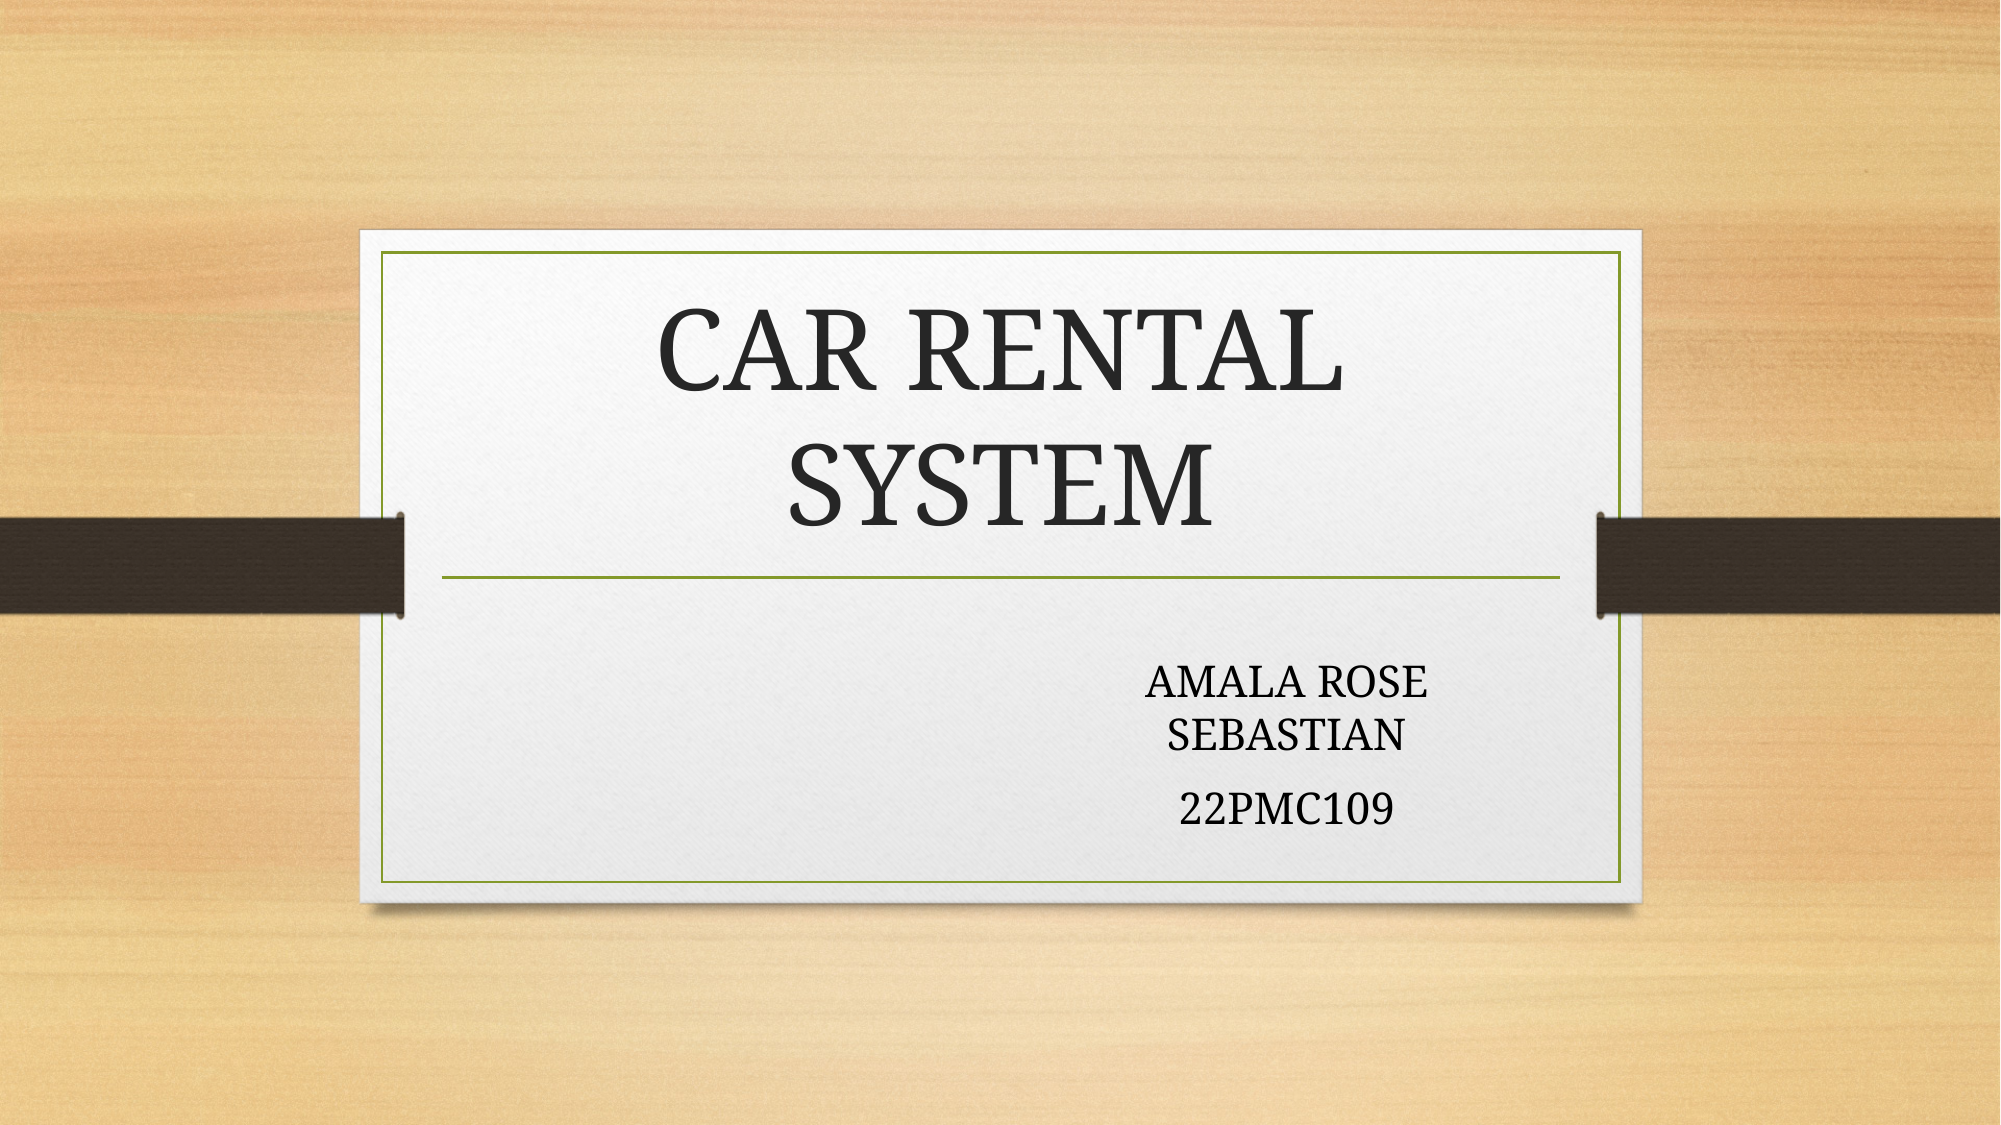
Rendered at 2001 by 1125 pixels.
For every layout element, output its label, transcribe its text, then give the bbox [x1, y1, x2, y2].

subtitle AMALA ROSE SEBASTIAN 22PMC109 [1013, 646, 1560, 817]
title CAR RENTAL SYSTEM [441, 306, 1560, 556]
picture [0, 0, 2001, 1125]
